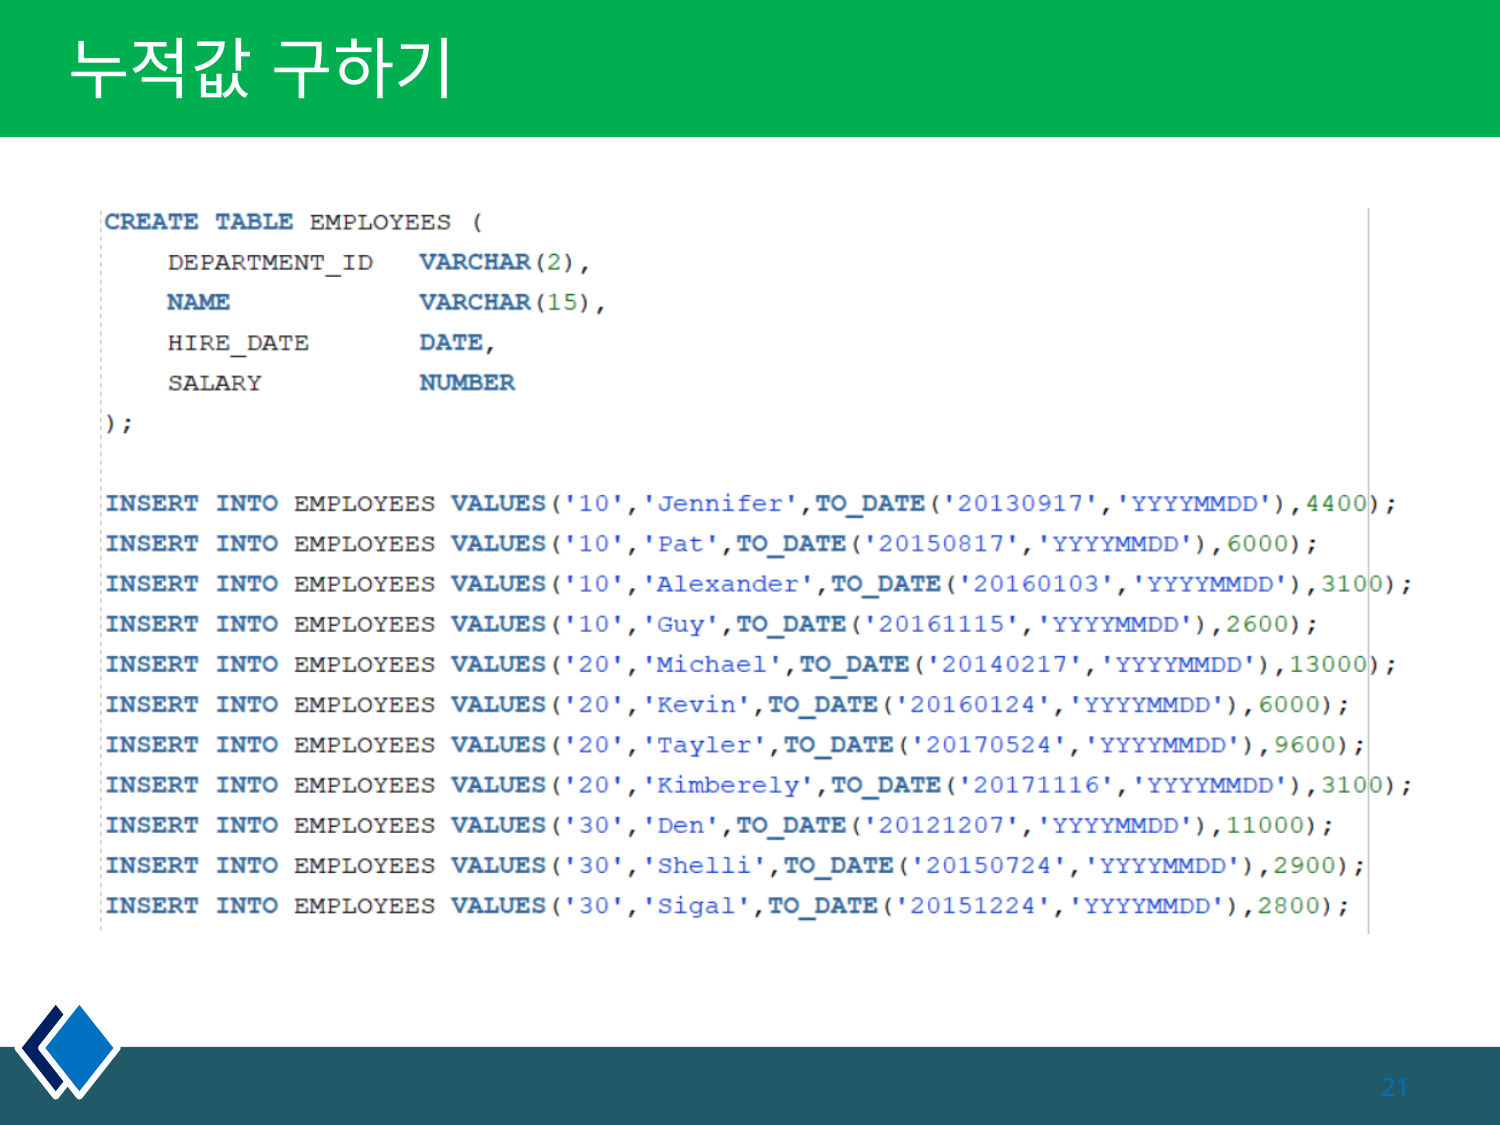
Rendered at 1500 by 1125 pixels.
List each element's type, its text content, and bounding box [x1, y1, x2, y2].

slide_number 21 [1340, 1058, 1425, 1119]
picture [100, 207, 1453, 935]
title 누적값 구하기 [0, 0, 939, 138]
